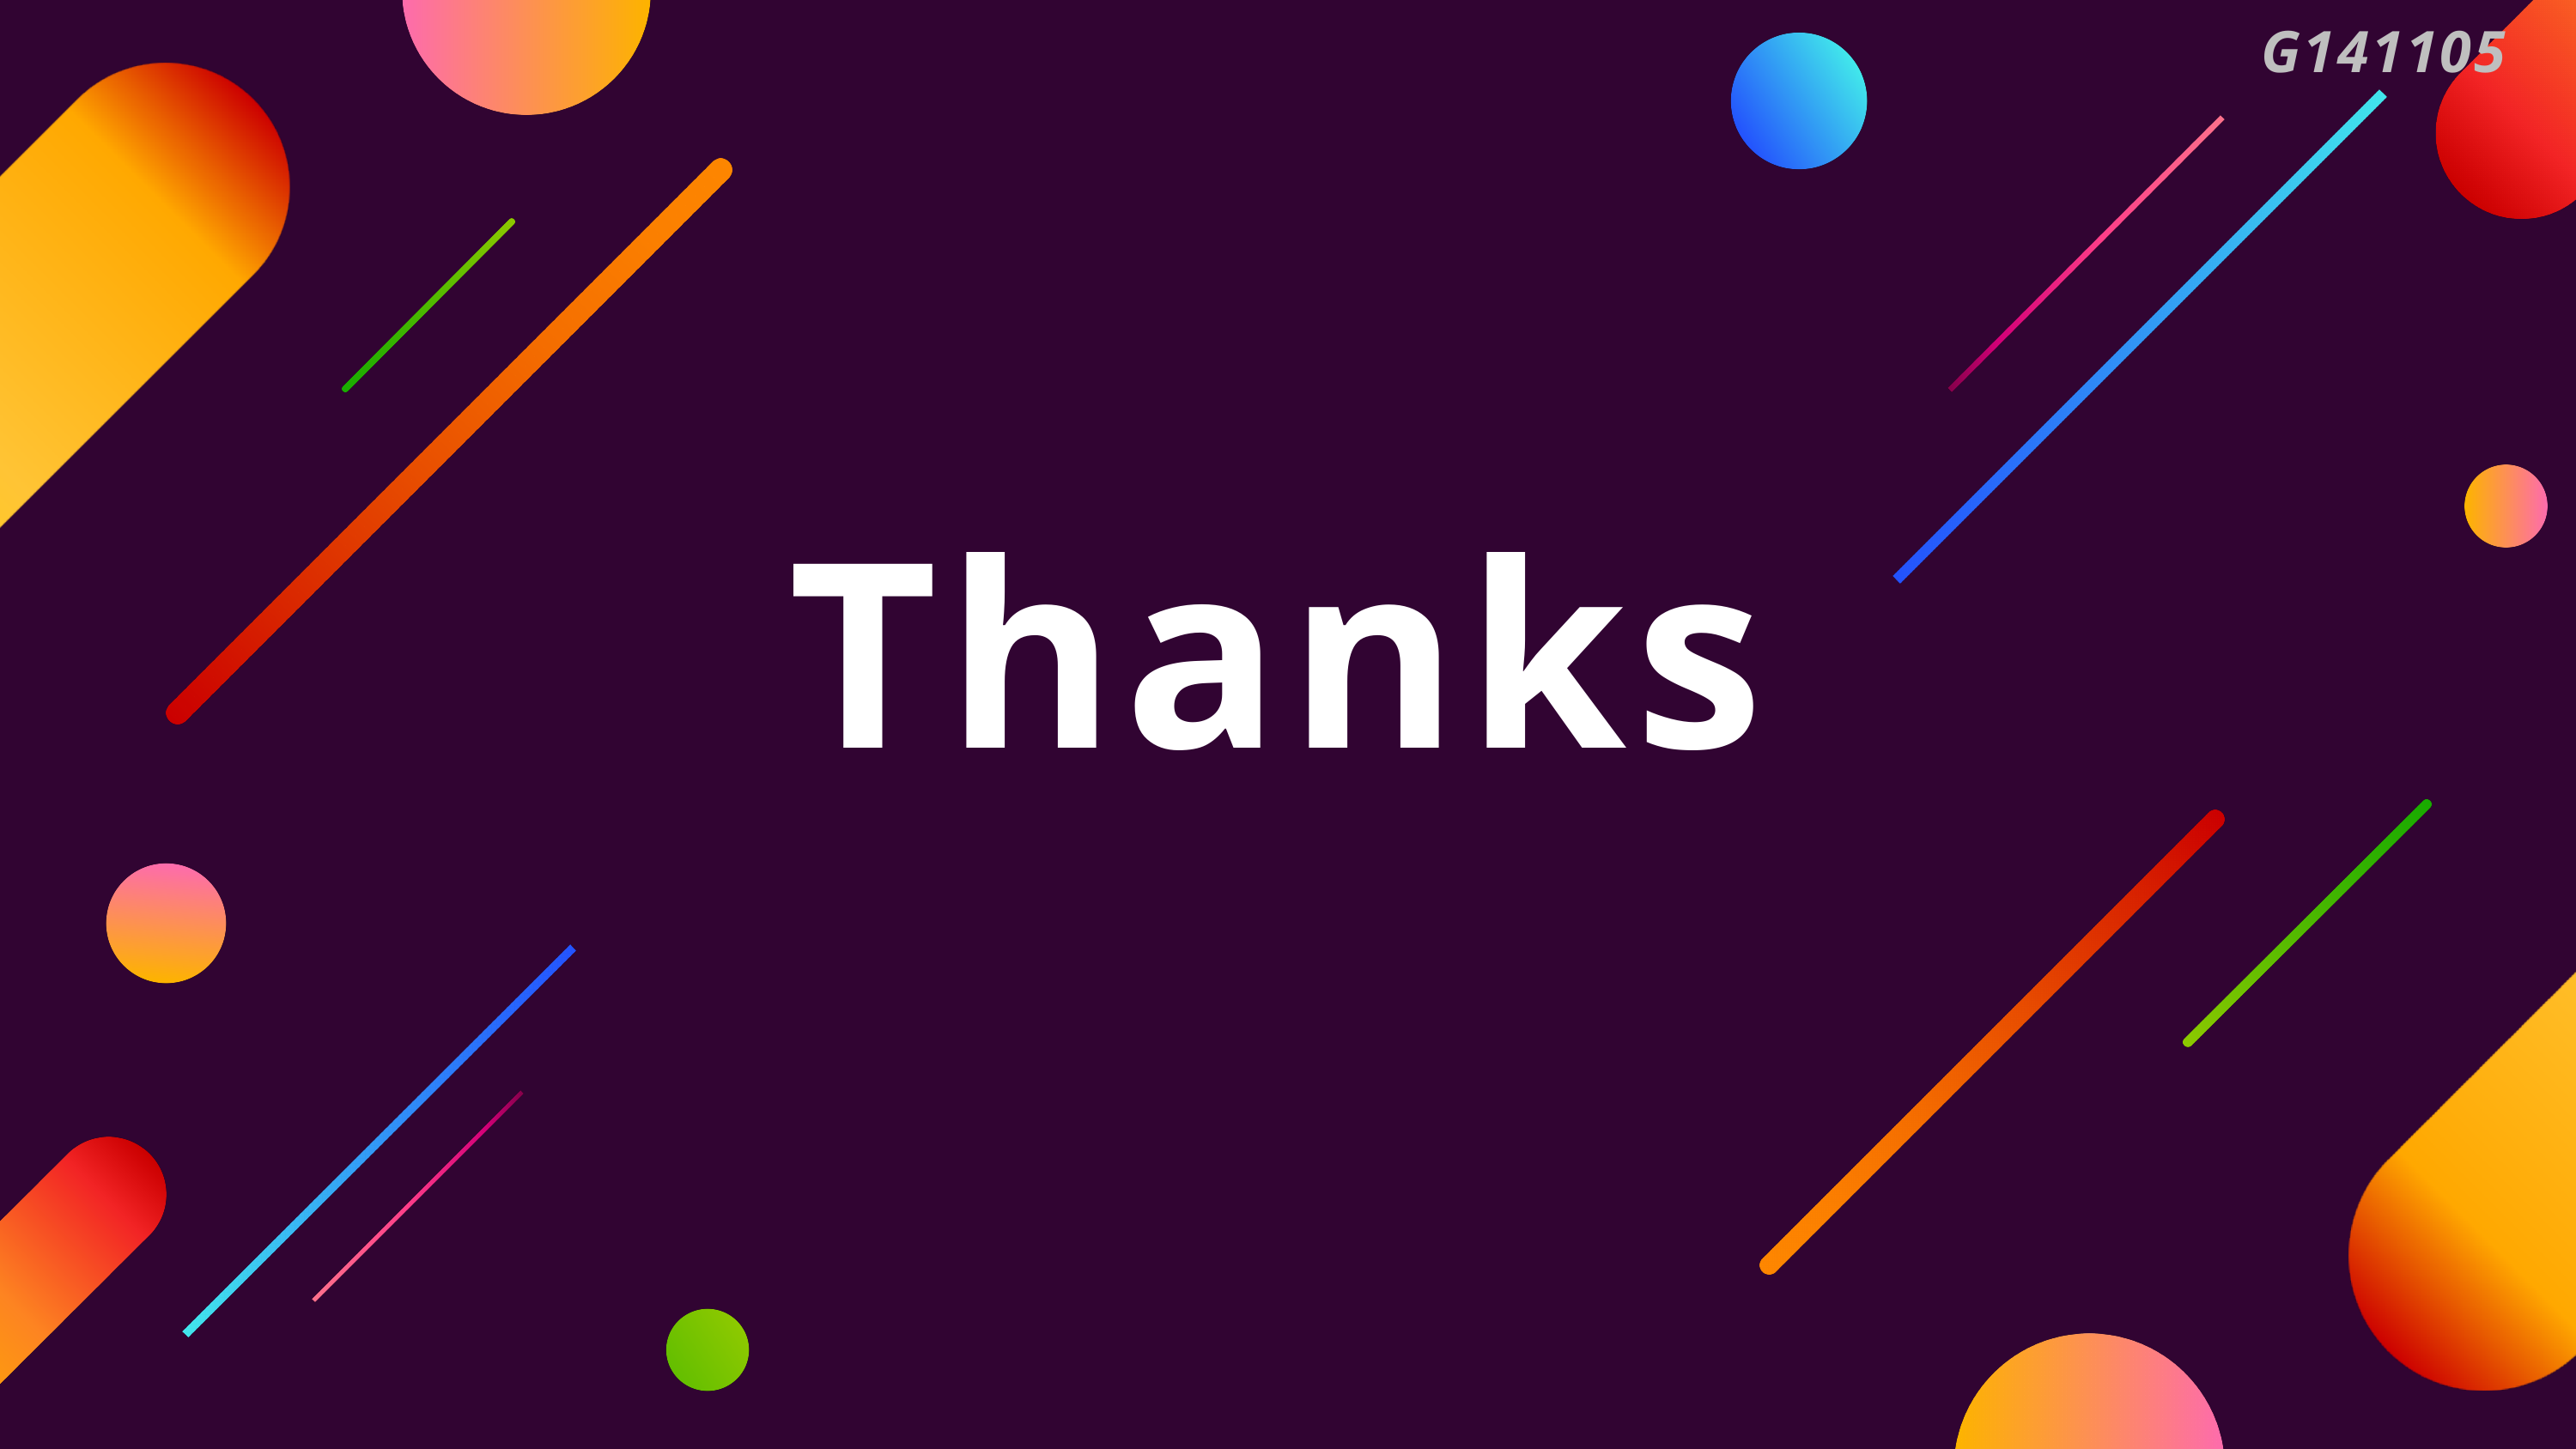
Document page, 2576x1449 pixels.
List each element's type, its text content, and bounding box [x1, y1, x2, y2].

text_box Thanks [650, 511, 1903, 800]
picture [100, 858, 576, 1338]
picture [0, 63, 732, 724]
picture [402, 0, 651, 115]
picture [1705, 7, 2387, 584]
picture [0, 1137, 167, 1412]
picture [1759, 799, 2576, 1391]
picture [651, 1294, 765, 1407]
picture [2435, 0, 2576, 219]
picture [1953, 1333, 2226, 1449]
picture [2464, 464, 2548, 548]
